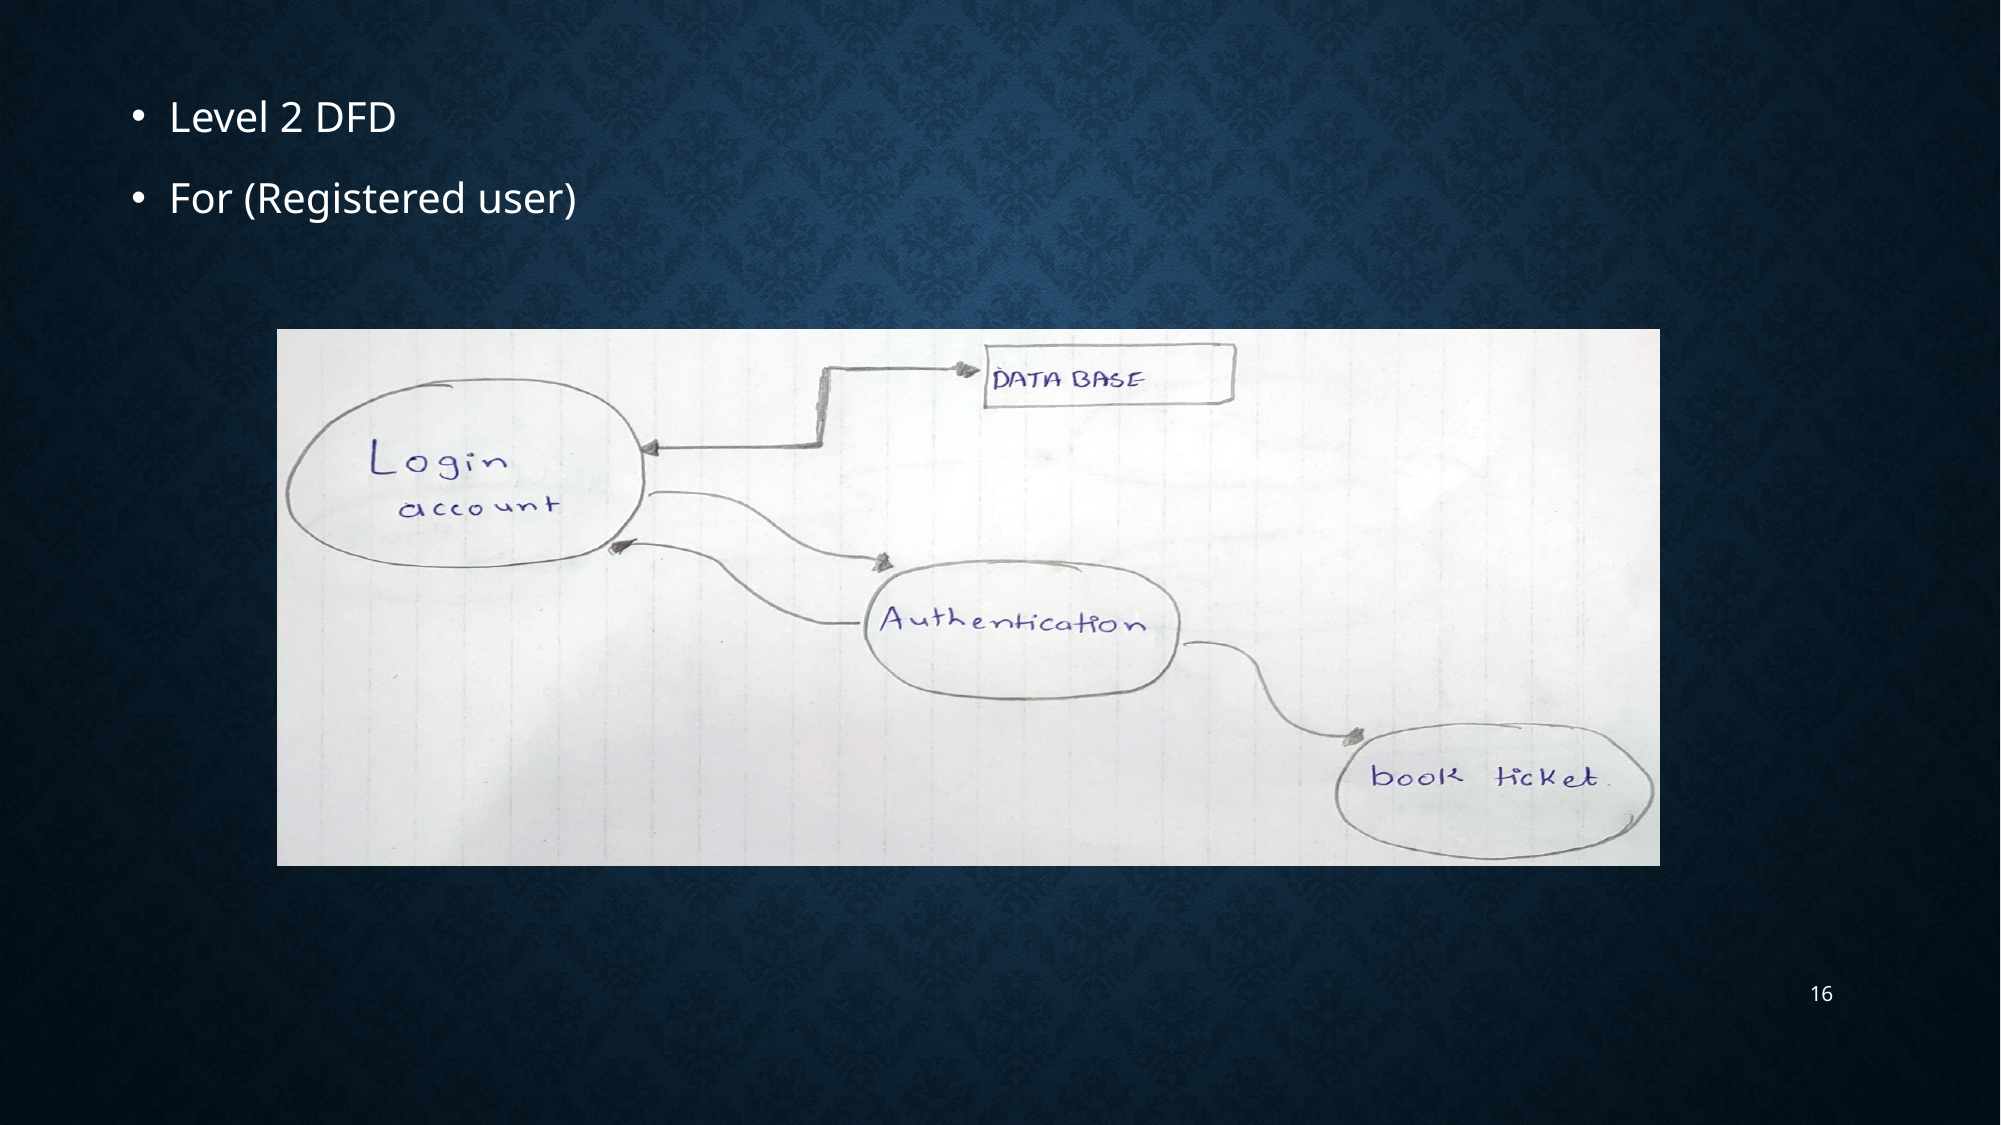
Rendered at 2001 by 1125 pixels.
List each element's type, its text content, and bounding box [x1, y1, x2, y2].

list Level 2 DFD For (Registered user) [116, 73, 1815, 680]
picture [276, 328, 1660, 866]
slide_number 16 [1724, 965, 1849, 1025]
